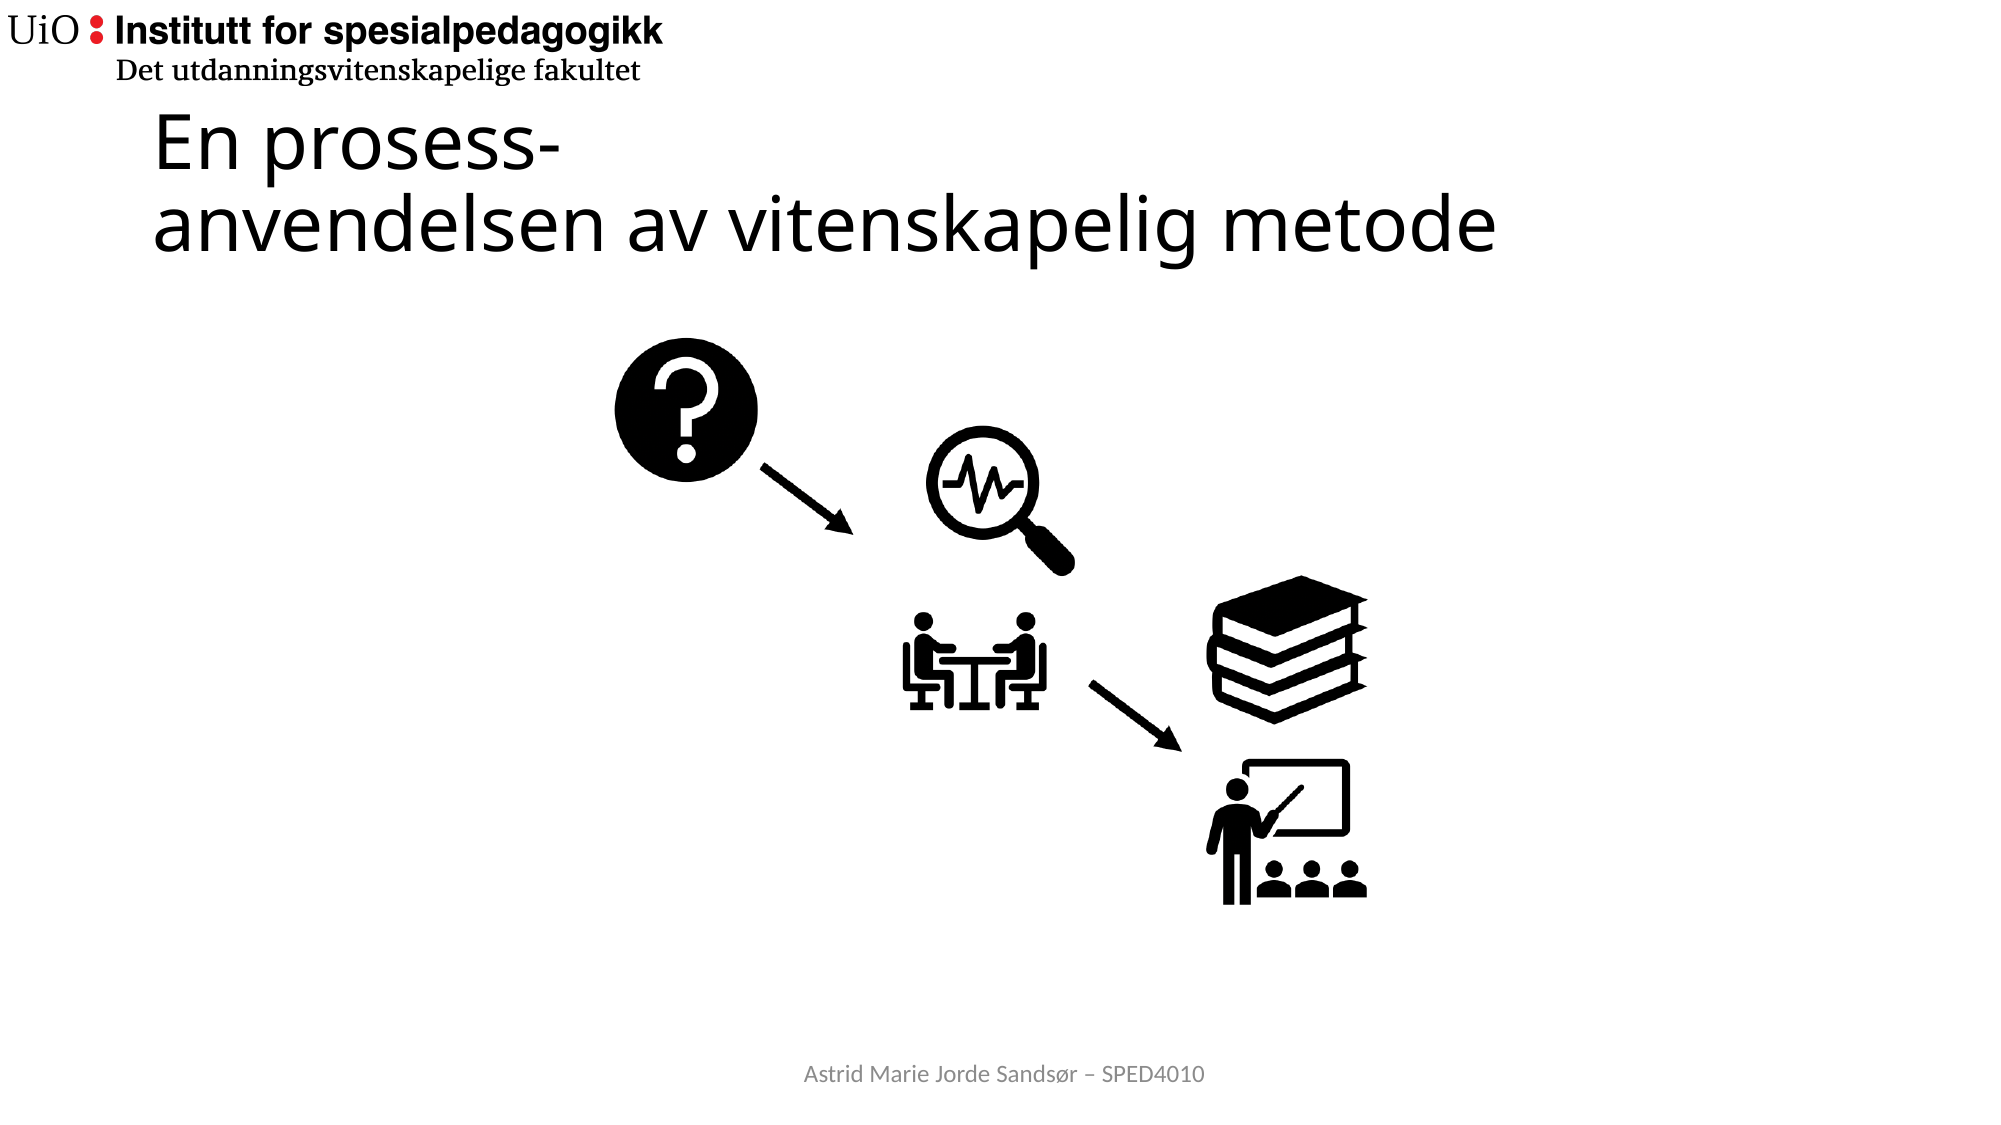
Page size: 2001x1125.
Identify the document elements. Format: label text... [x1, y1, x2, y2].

footer Astrid Marie Jorde Sandsør – SPED4010 [369, 1042, 1646, 1103]
title En prosess- anvendelsen av vitenskapelig metode [137, 94, 1863, 278]
picture [8, 15, 663, 86]
picture [545, 285, 1455, 943]
